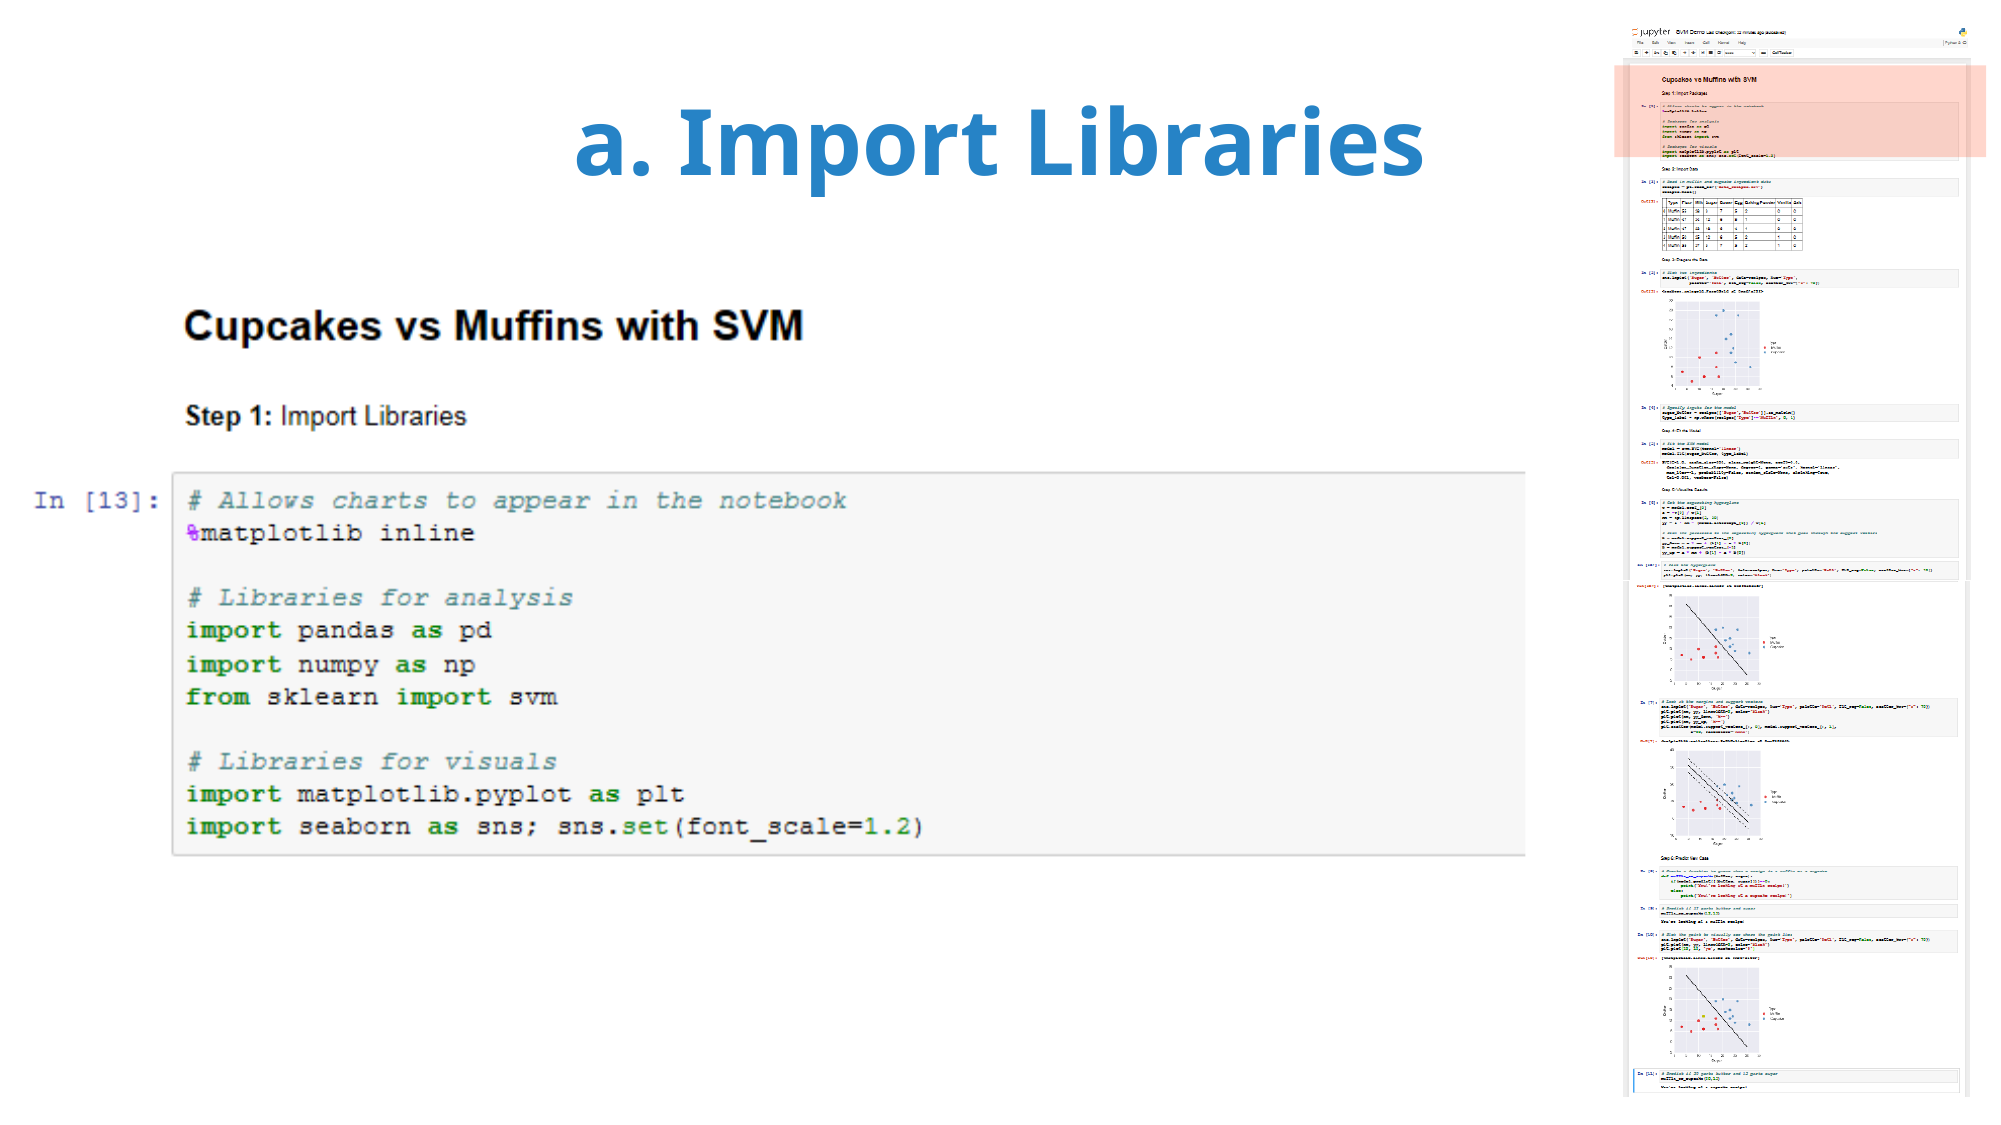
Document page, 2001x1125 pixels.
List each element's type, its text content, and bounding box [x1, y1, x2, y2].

picture [1623, 737, 1970, 1097]
picture [1623, 159, 1971, 386]
picture [0, 281, 1526, 880]
title a. Import Libraries [99, 45, 1622, 233]
picture [1623, 27, 1971, 63]
text_box [1612, 63, 1988, 159]
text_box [1530, 386, 2000, 737]
